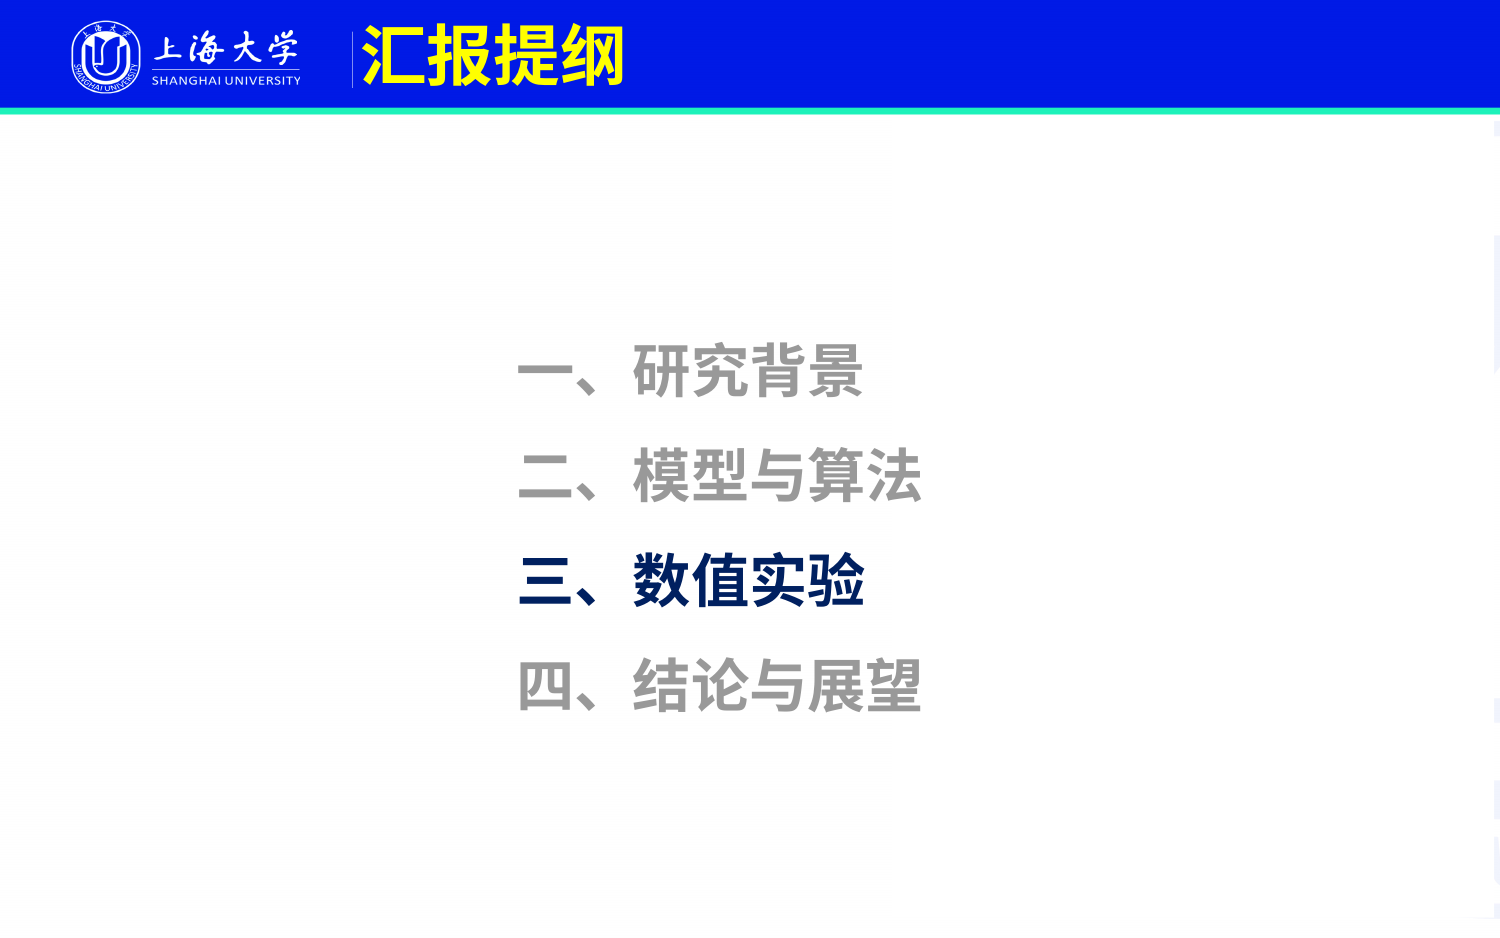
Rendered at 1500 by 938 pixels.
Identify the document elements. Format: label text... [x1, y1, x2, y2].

title 汇报提纲 [348, 13, 1471, 95]
text_box 一、研究背景 二、模型与算法 三、数值实验 四、结论与展望 [501, 291, 986, 726]
picture [0, 0, 1500, 938]
